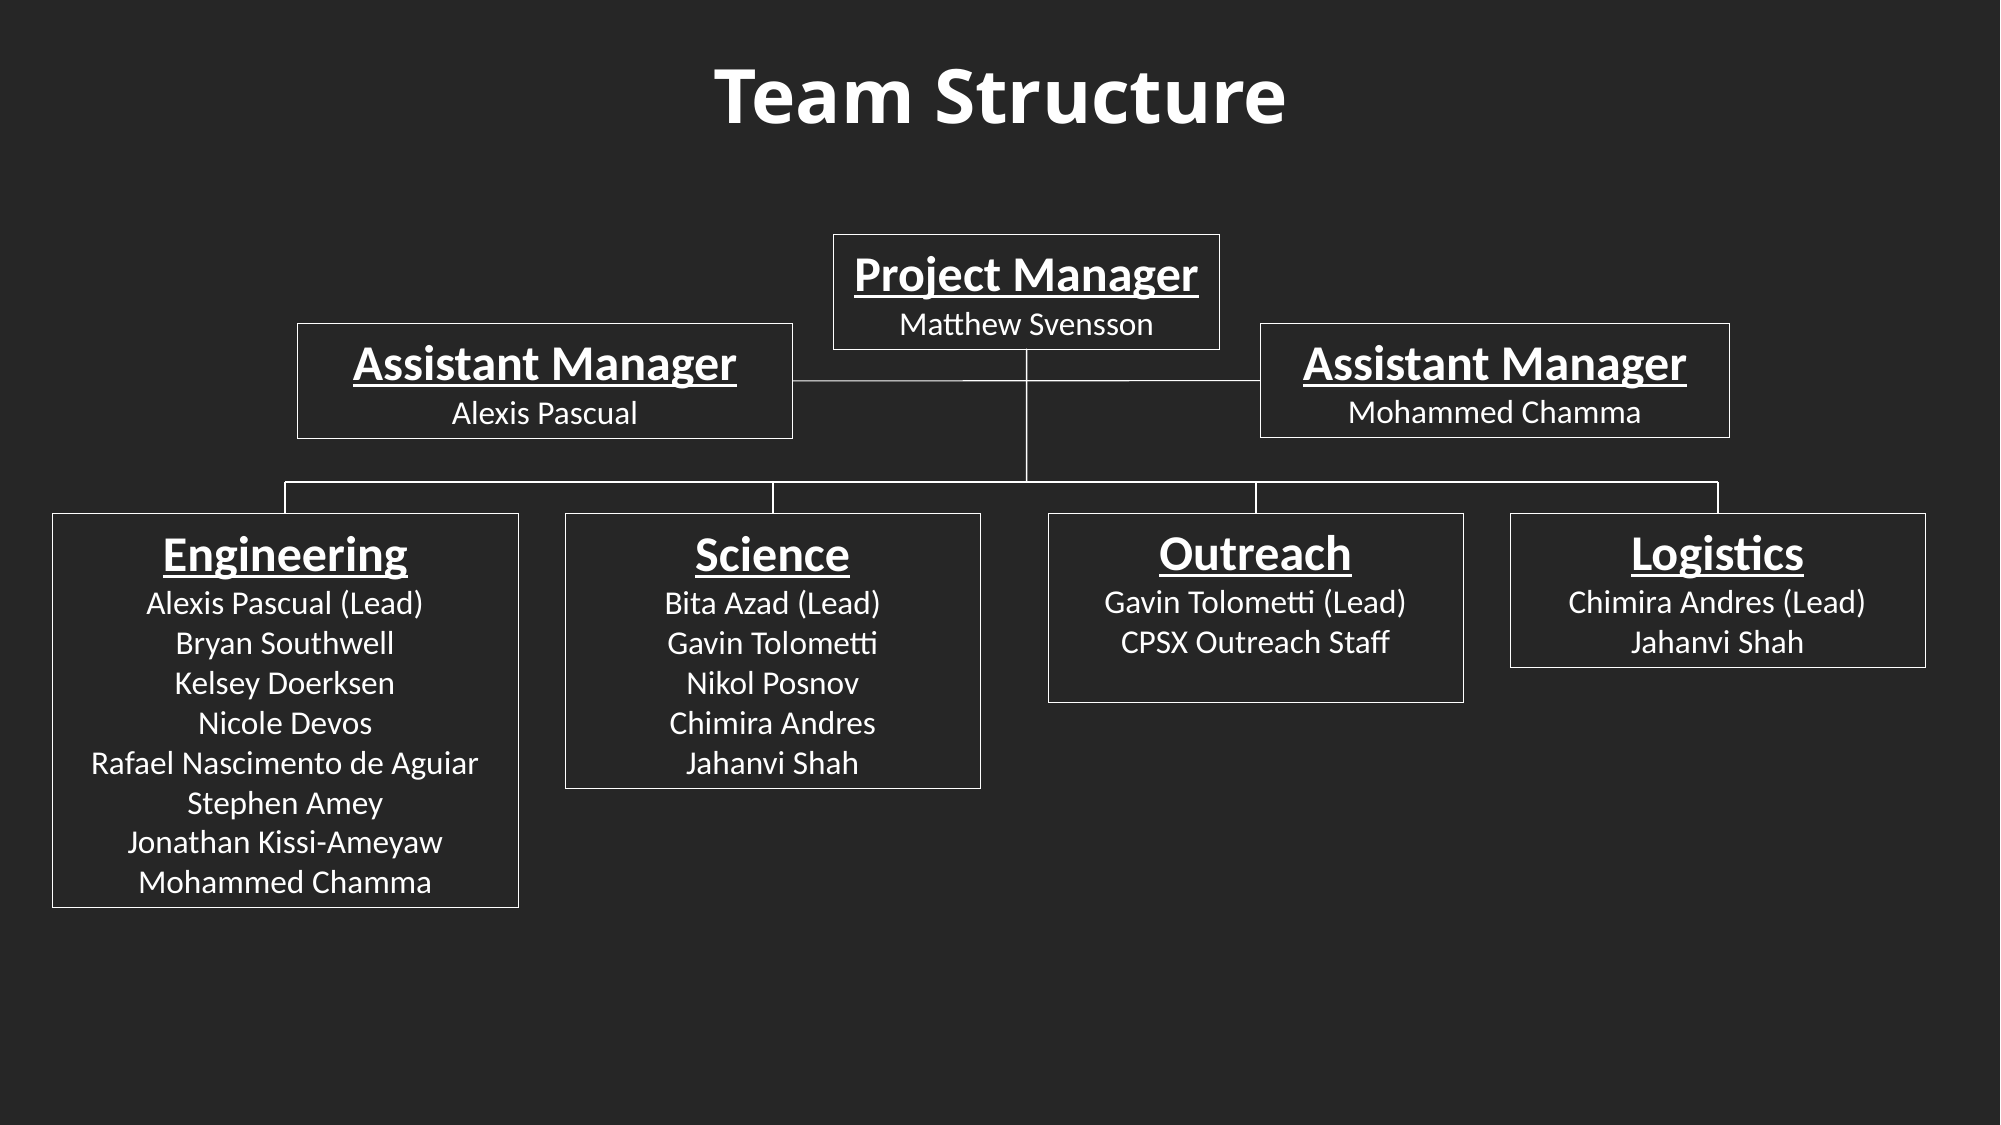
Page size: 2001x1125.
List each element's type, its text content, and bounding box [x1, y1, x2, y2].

text_box Assistant Manager Alexis Pascual [297, 323, 793, 439]
text_box Logistics Chimira Andres (Lead) Jahanvi Shah [1510, 513, 1926, 668]
text_box Assistant Manager Mohammed Chamma [1260, 323, 1730, 438]
text_box Team Structure [208, 41, 1794, 147]
text_box Outreach Gavin Tolometti (Lead) CPSX Outreach Staff [1048, 513, 1464, 703]
text_box Project Manager Matthew Svensson [833, 234, 1220, 350]
text_box Science Bita Azad (Lead) Gavin Tolometti Nikol Posnov Chimira Andres Jahanvi Shah [565, 513, 981, 789]
text_box Engineering Alexis Pascual (Lead) Bryan Southwell Kelsey Doerksen Nicole Devos Rafael Nascimento de Aguiar Stephen Amey Jonathan Kissi-Ameyaw Mohammed Chamma [52, 513, 519, 908]
